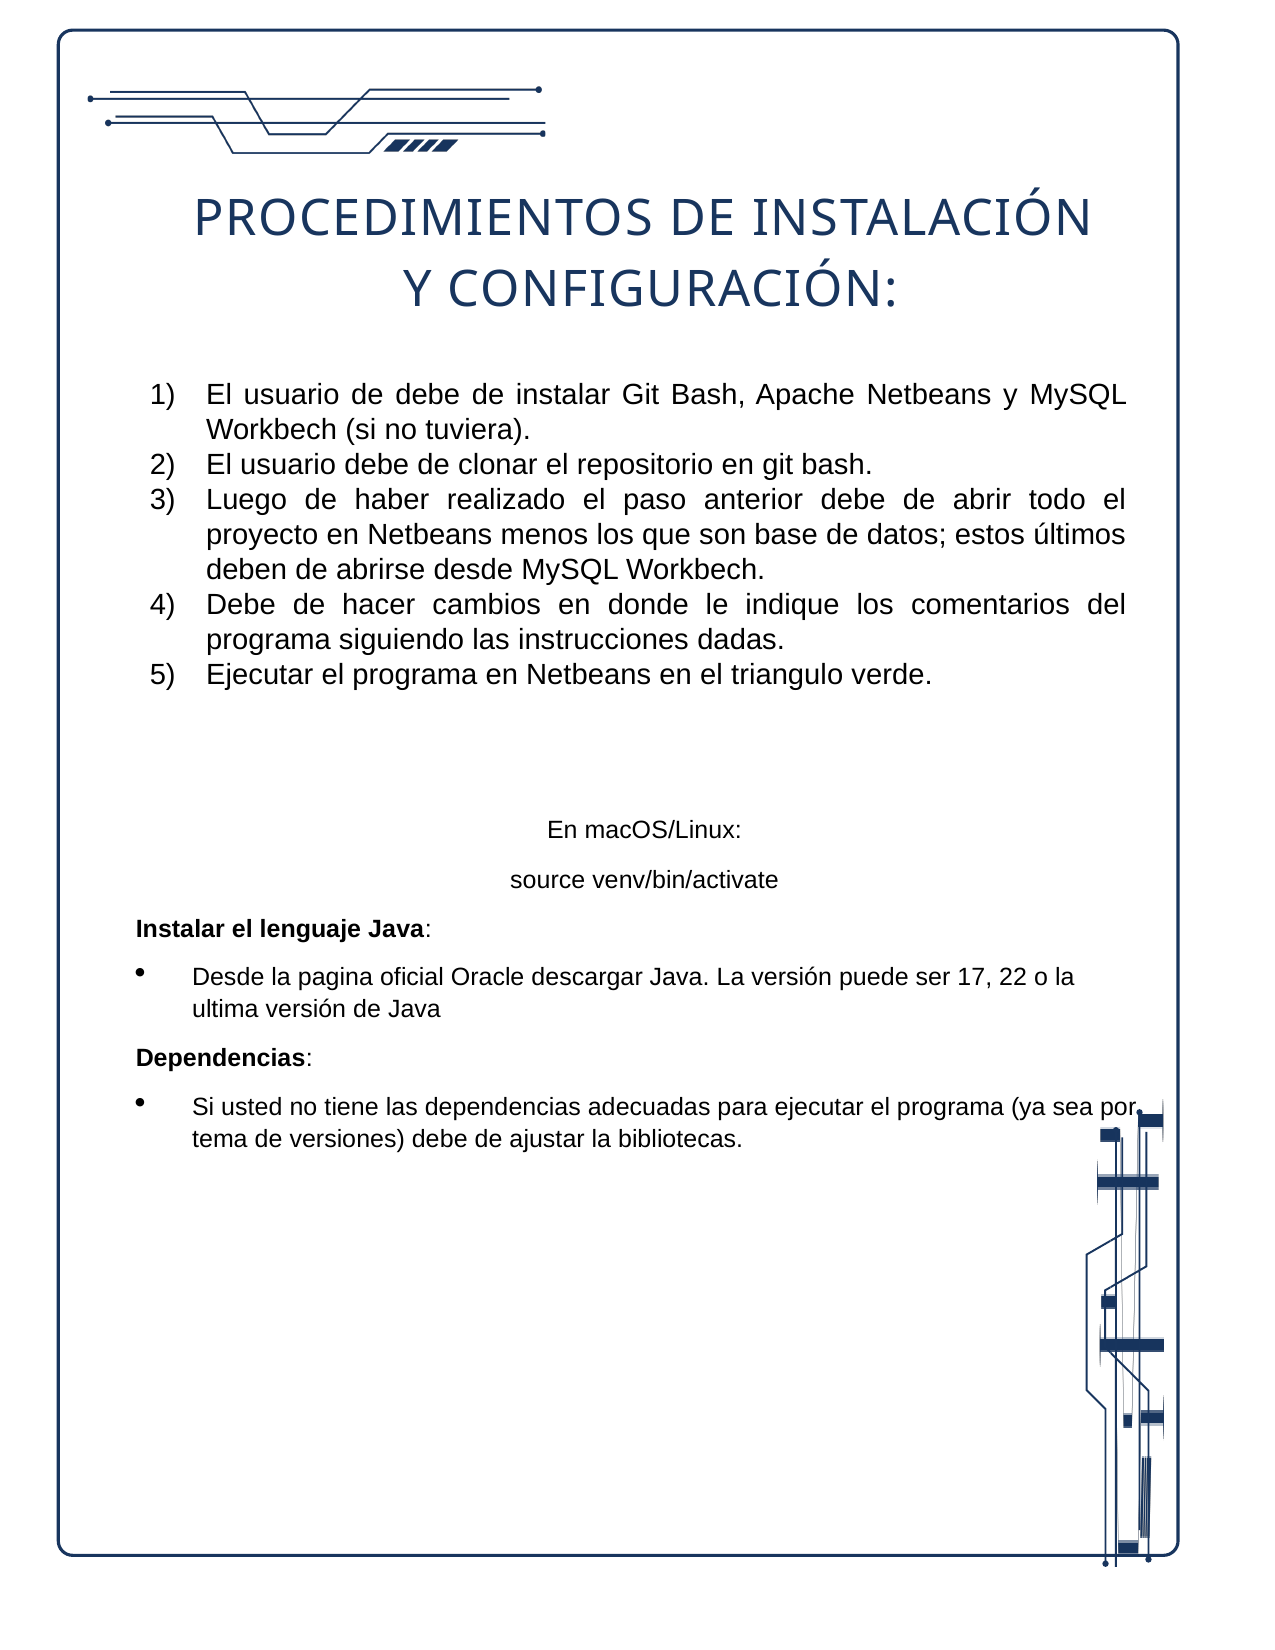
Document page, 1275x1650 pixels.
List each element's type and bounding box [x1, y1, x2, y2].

text_box [1085, 1108, 1152, 1568]
text_box [58, 29, 1179, 1556]
